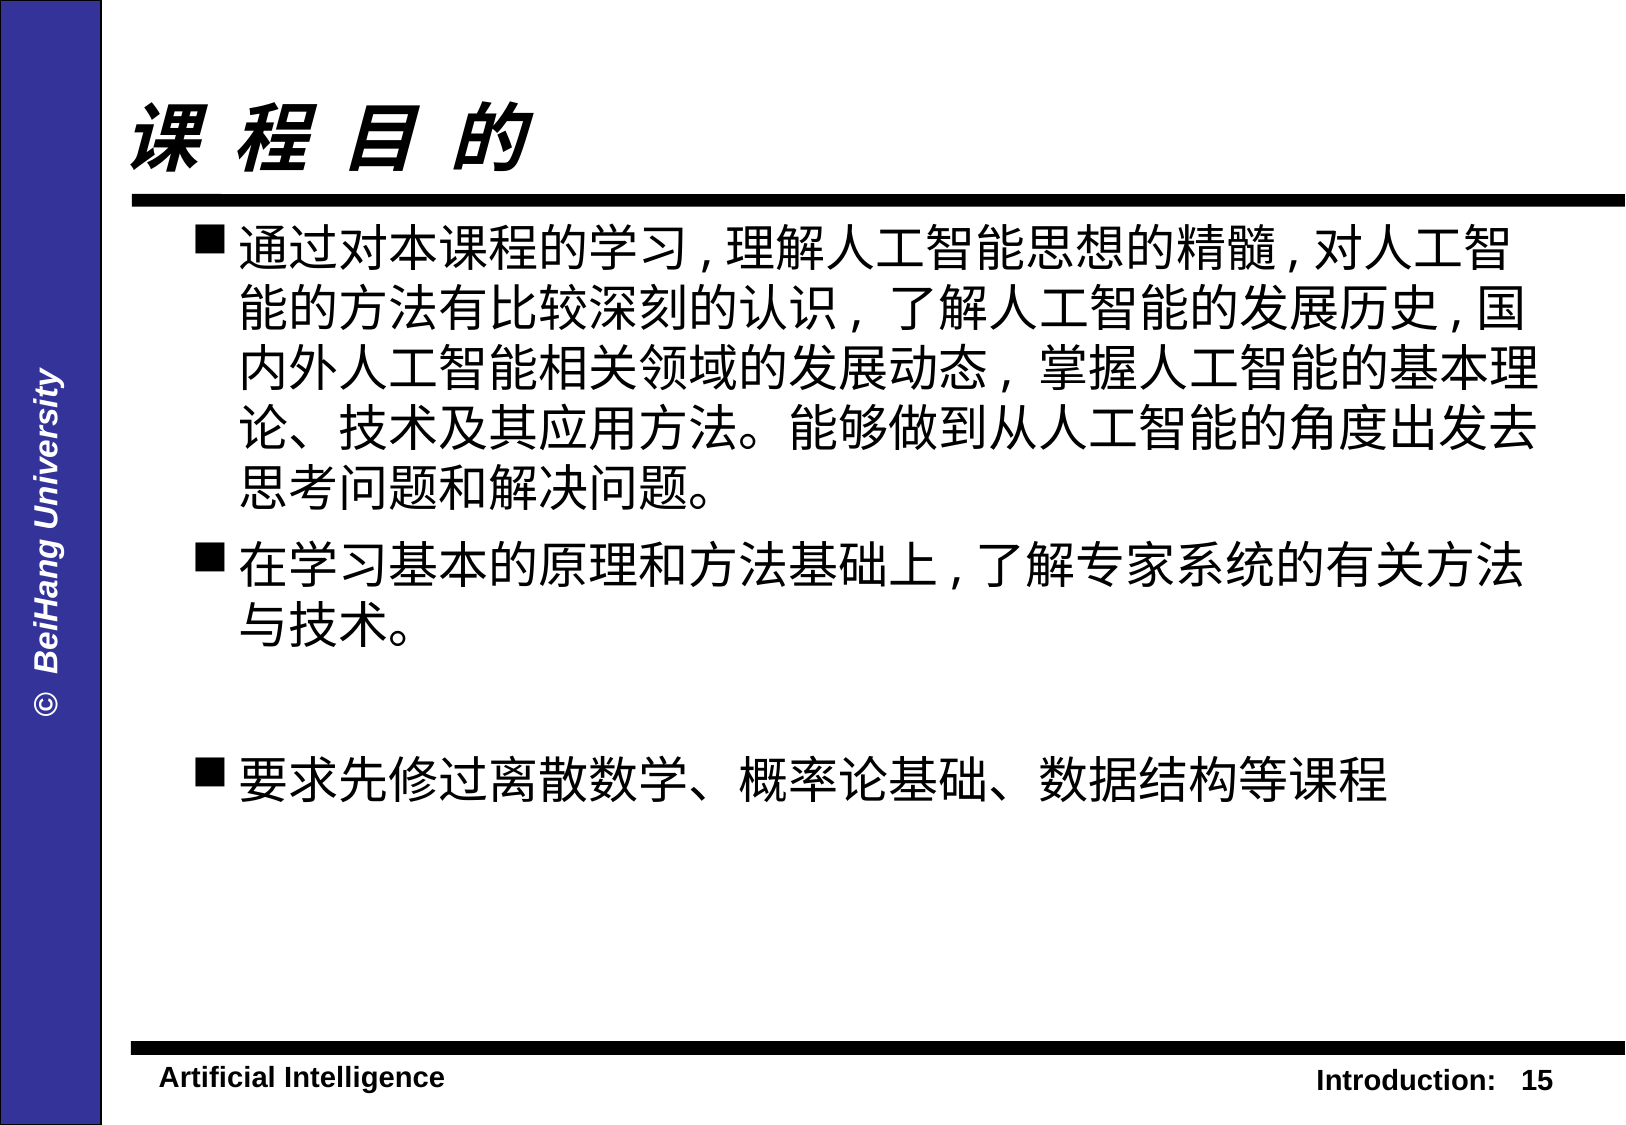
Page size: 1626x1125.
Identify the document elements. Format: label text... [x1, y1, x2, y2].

text_box 课 程 目 的 [108, 83, 1030, 188]
text_box 通过对本课程的学习,理解人工智能思想的精髓,对人工智能的方法有比较深刻的认识, 了解人工智能的发展历史,国内外人工智能相关领域的发展动态, 掌握人工智能的基本理论、技术及其应用方法。能够做到从人工智能的角度出发去思考问题和解决问题。 在学习基本的原理和方法基础上,了解专家系统的有关方法与技术。 要求先修过离散数学、概率论基础、数据结构等课程 [101, 216, 1558, 816]
